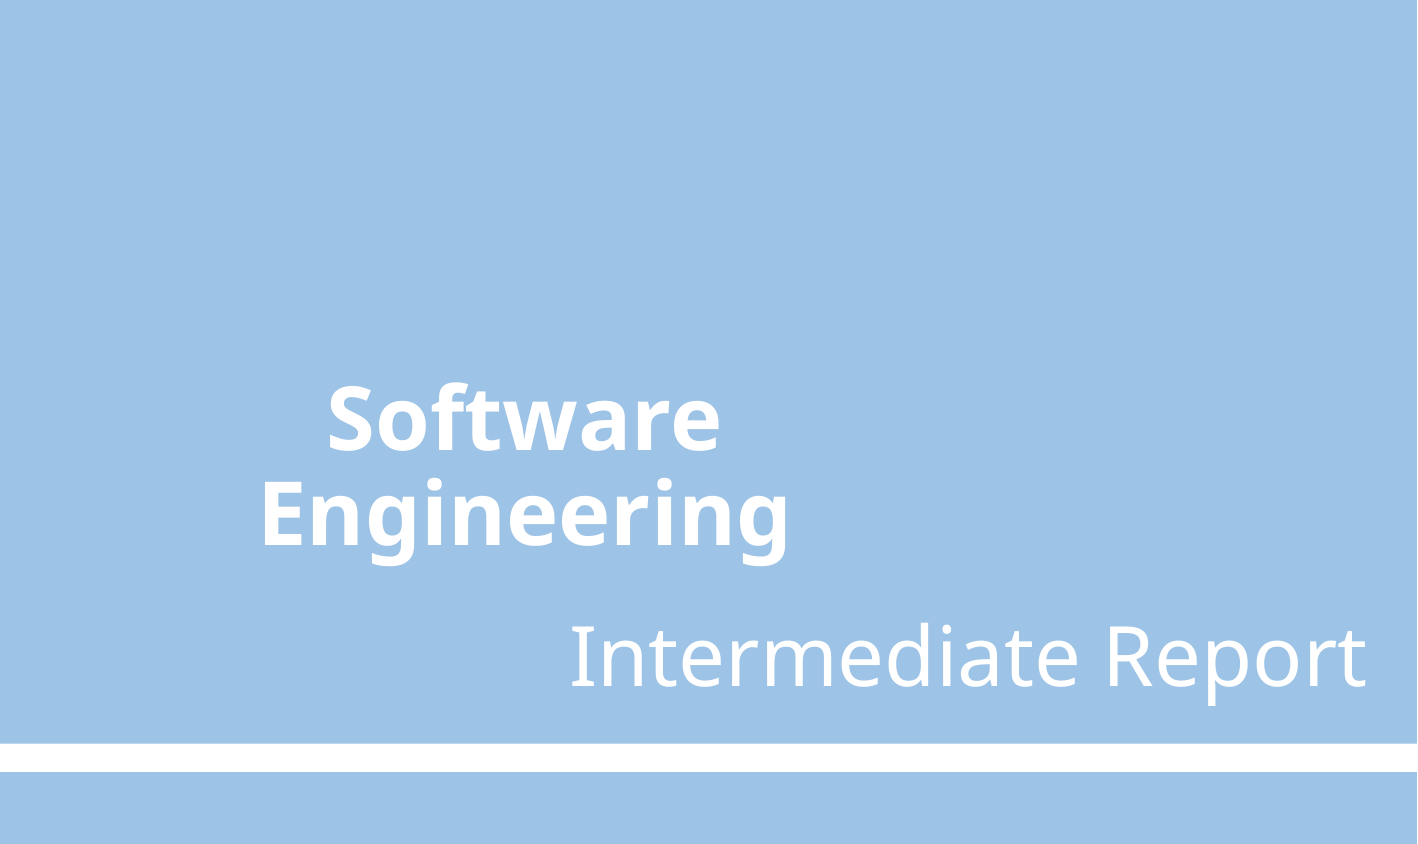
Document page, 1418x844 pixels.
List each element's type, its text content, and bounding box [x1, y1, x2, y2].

title Software Engineering [68, 394, 982, 570]
text_box Intermediate Report [554, 534, 1418, 713]
text_box [52, 570, 965, 748]
